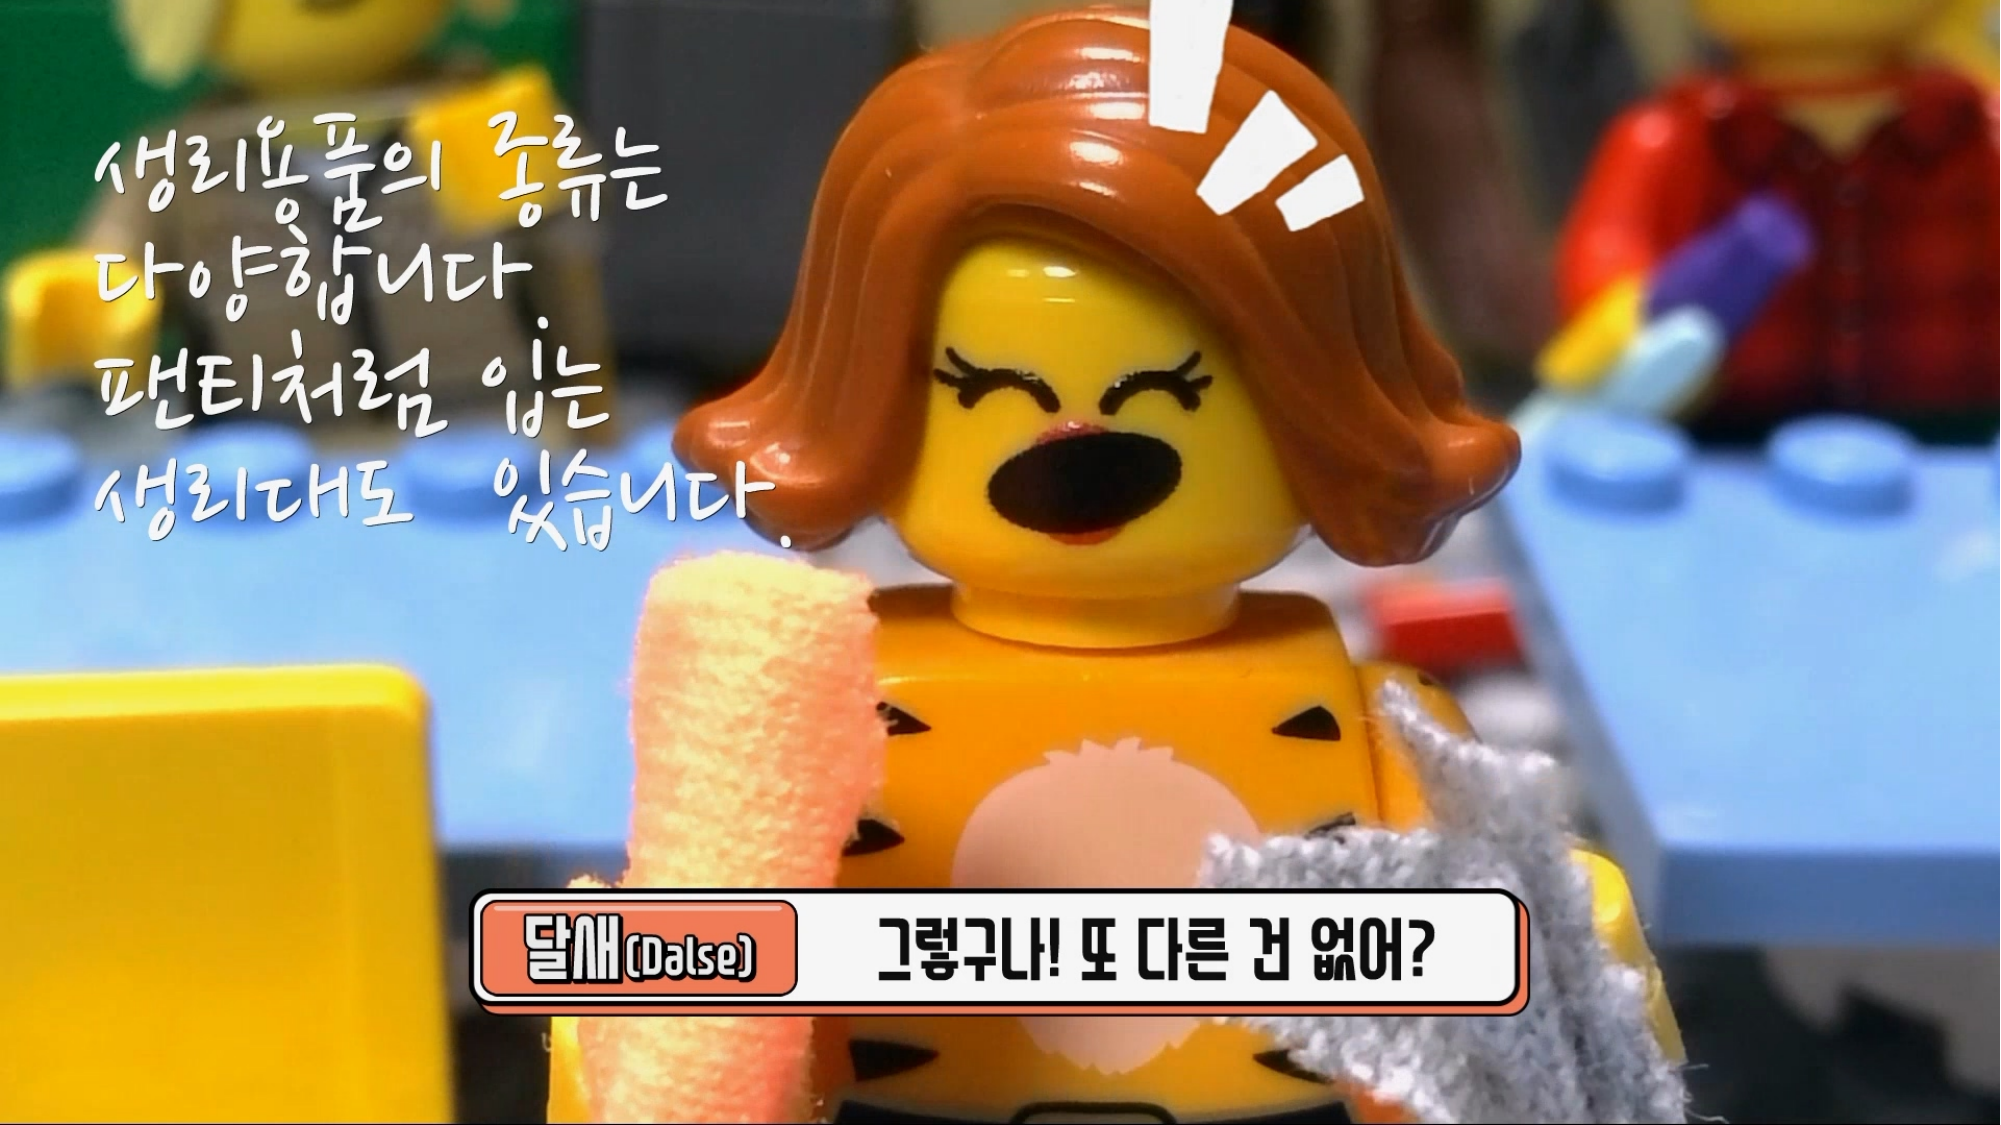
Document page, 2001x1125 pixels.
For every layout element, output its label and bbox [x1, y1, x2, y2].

list [0, 0, 2000, 1125]
